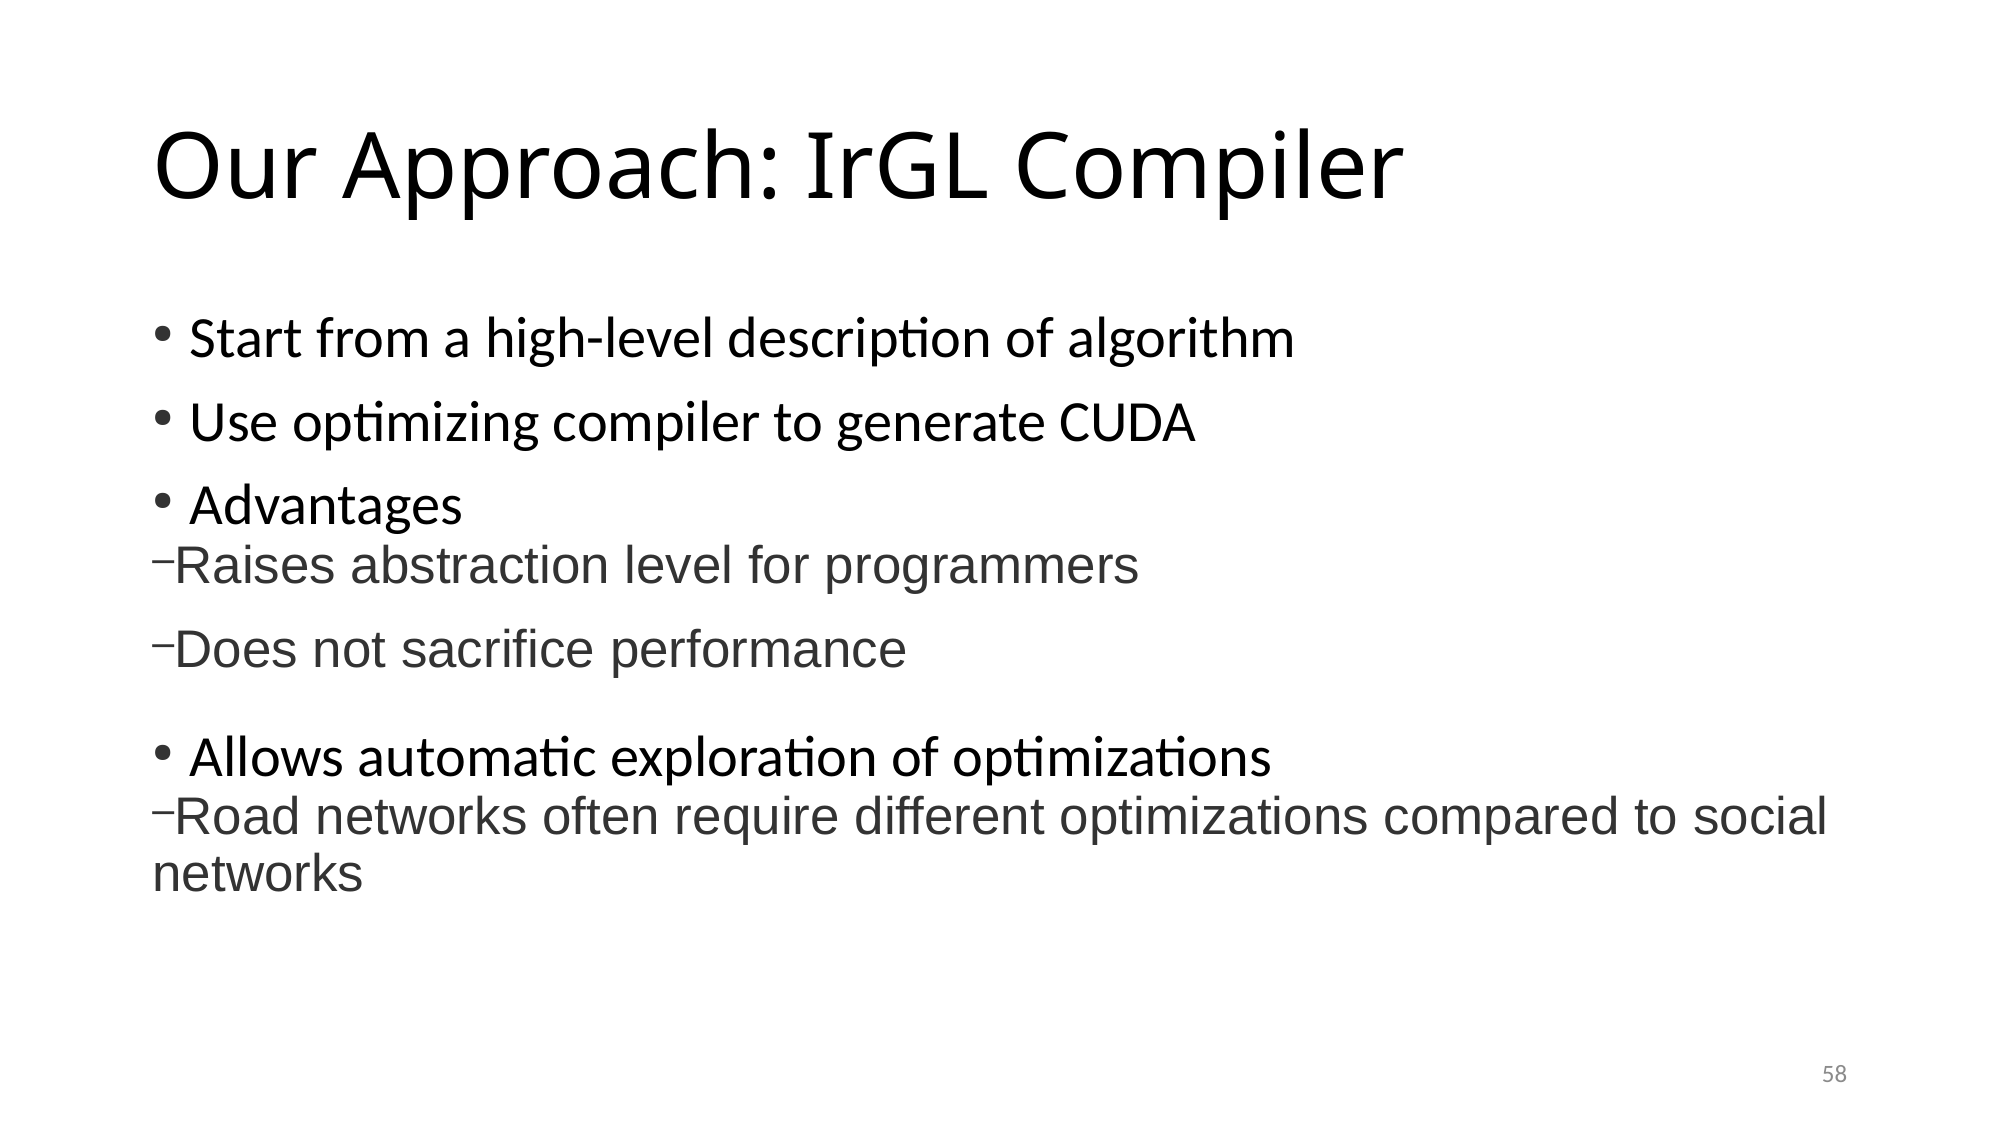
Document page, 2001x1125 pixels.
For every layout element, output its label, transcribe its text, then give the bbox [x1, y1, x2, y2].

slide_number 58 [1412, 1042, 1863, 1103]
title Our Approach: IrGL Compiler [137, 59, 1863, 278]
list Start from a high-level description of algorithm Use optimizing compiler to generate CUDA Advantages Raises abstraction level for programmers Does not sacrifice performance Allows automatic exploration of optimizations Road networks often require different optimizations compared to social networks [137, 299, 1863, 1014]
